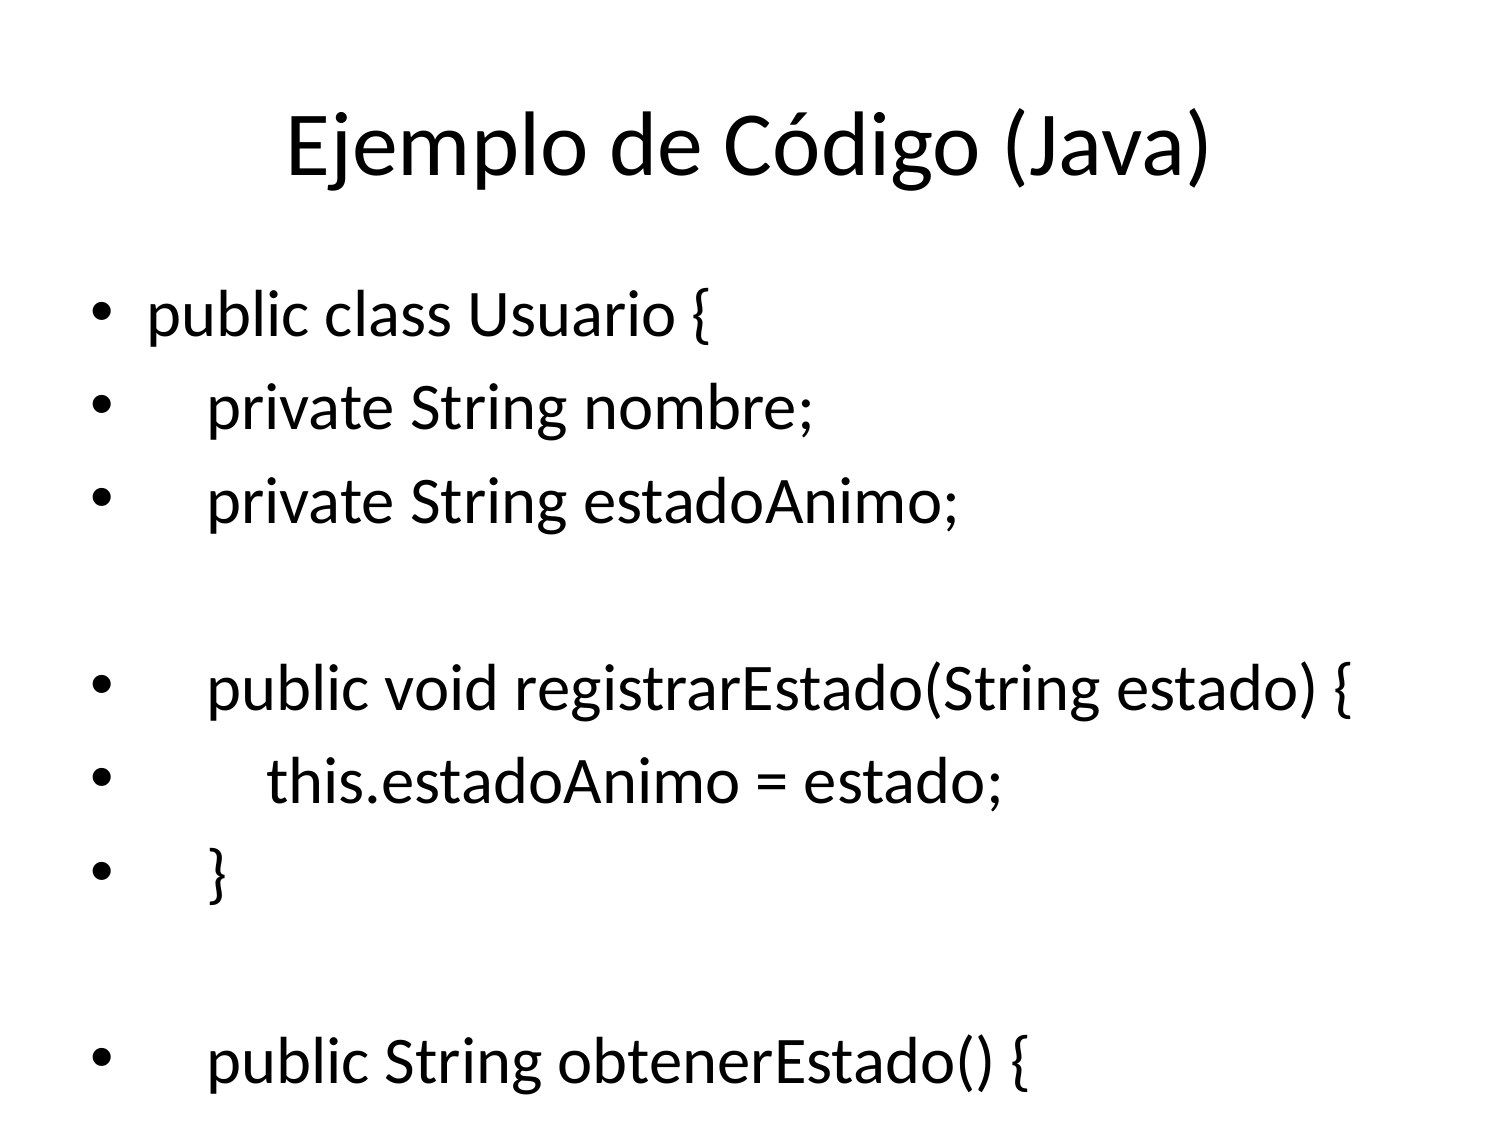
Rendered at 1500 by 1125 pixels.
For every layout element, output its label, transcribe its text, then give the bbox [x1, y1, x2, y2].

title Ejemplo de Código (Java) [75, 45, 1425, 233]
list public class Usuario { private String nombre; private String estadoAnimo; public void registrarEstado(String estado) { this.estadoAnimo = estado; } public String obtenerEstado() { return this.estadoAnimo; } } [75, 262, 1425, 1005]
